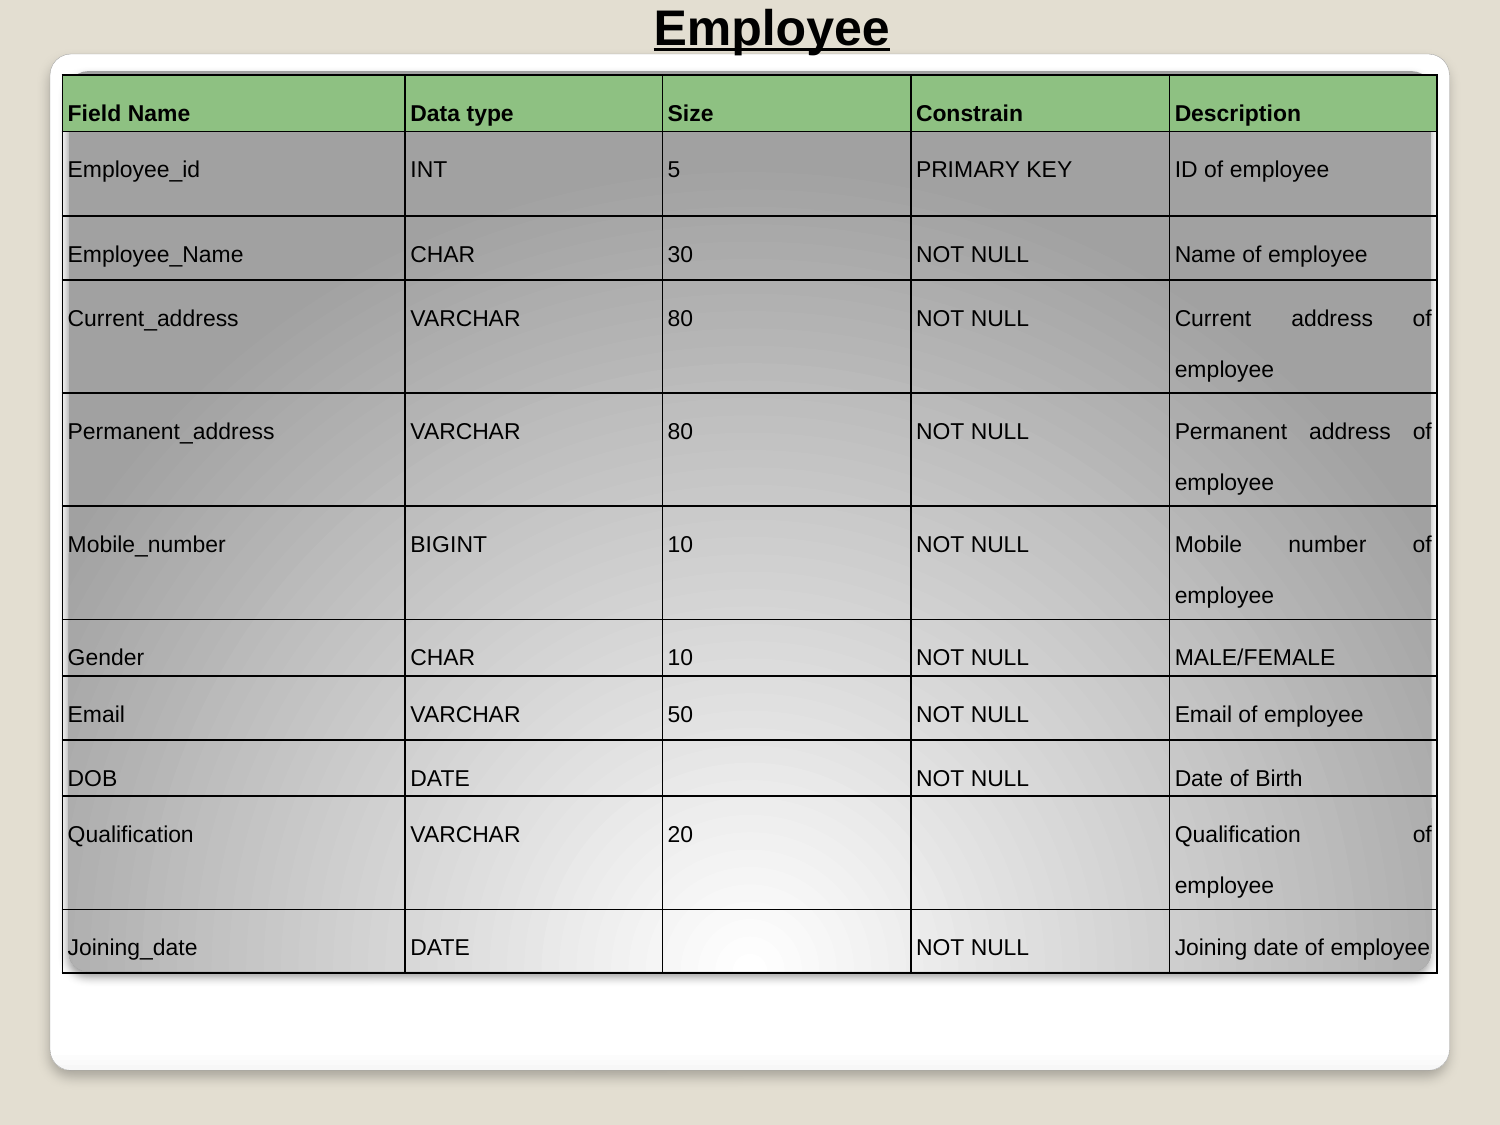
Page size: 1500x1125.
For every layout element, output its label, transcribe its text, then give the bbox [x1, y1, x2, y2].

table_cell 20 [663, 797, 910, 909]
table_cell VARCHAR [406, 394, 662, 505]
table_cell Permanent_address [63, 394, 404, 505]
table_cell NOT NULL [912, 741, 1169, 795]
table_header Constrain [912, 76, 1169, 131]
table_cell Email of employee [1170, 677, 1436, 739]
table_cell NOT NULL [912, 620, 1169, 675]
table_cell Mobile_number [63, 507, 404, 619]
text_box Employee [638, 0, 905, 63]
table_cell NOT NULL [912, 394, 1169, 505]
table_header Description [1170, 76, 1436, 131]
table_cell NOT NULL [912, 910, 1169, 972]
table_cell MALE/FEMALE [1170, 620, 1436, 675]
table_cell Qualification [63, 797, 404, 909]
table_cell PRIMARY KEY [912, 132, 1169, 215]
table_cell INT [406, 132, 662, 215]
table_cell DATE [406, 910, 662, 972]
table_cell Qualification of employee [1170, 797, 1436, 909]
table_cell Gender [63, 620, 404, 675]
table_cell NOT NULL [912, 217, 1169, 279]
table_cell CHAR [406, 620, 662, 675]
table_cell VARCHAR [406, 677, 662, 739]
table_cell [663, 741, 910, 795]
table_cell VARCHAR [406, 281, 662, 392]
table_cell ID of employee [1170, 132, 1436, 215]
table_cell Name of employee [1170, 217, 1436, 279]
table_cell Employee_id [63, 132, 404, 215]
table_cell 30 [663, 217, 910, 279]
table_cell Current_address [63, 281, 404, 392]
table_cell NOT NULL [912, 507, 1169, 619]
table_cell Date of Birth [1170, 741, 1436, 795]
table_cell NOT NULL [912, 677, 1169, 739]
table_cell CHAR [406, 217, 662, 279]
table_cell DATE [406, 741, 662, 795]
table_header Field Name [63, 76, 404, 131]
table_cell 5 [663, 132, 910, 215]
table_cell Joining_date [63, 910, 404, 972]
table_cell Joining date of employee [1170, 910, 1436, 972]
table_cell 50 [663, 677, 910, 739]
table_cell Employee_Name [63, 217, 404, 279]
table_cell Current address of employee [1170, 281, 1436, 392]
table_cell DOB [63, 741, 404, 795]
table_cell Email [63, 677, 404, 739]
table_cell NOT NULL [912, 281, 1169, 392]
table_cell 10 [663, 507, 910, 619]
table_header Data type [406, 76, 662, 131]
table_cell [663, 910, 910, 972]
table_cell Mobile number of employee [1170, 507, 1436, 619]
table_cell 10 [663, 620, 910, 675]
table_cell Permanent address of employee [1170, 394, 1436, 505]
table_cell VARCHAR [406, 797, 662, 909]
table_cell 80 [663, 394, 910, 505]
table_header Size [663, 76, 910, 131]
table_cell BIGINT [406, 507, 662, 619]
table_cell [912, 797, 1169, 909]
table_cell 80 [663, 281, 910, 392]
table_cell [62, 974, 1437, 1037]
